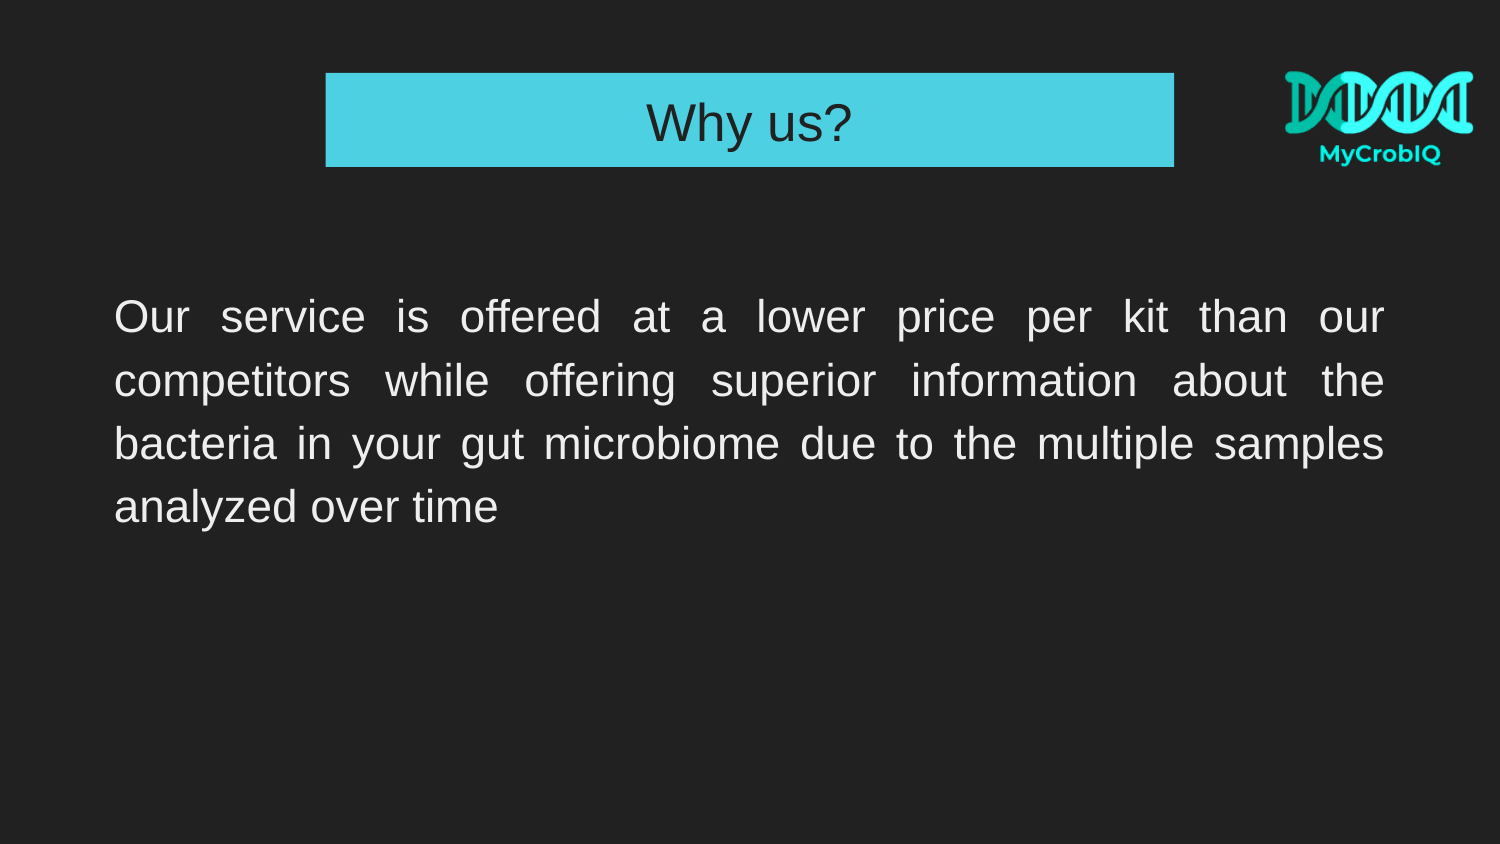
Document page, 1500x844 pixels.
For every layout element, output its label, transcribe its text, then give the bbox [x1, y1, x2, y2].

picture [1260, 0, 1500, 239]
list Our service is offered at a lower price per kit than our competitors while offering superior information about the bacteria in your gut microbiome due to the multiple samples analyzed over time [98, 264, 1401, 825]
title Why us? [325, 72, 1175, 167]
